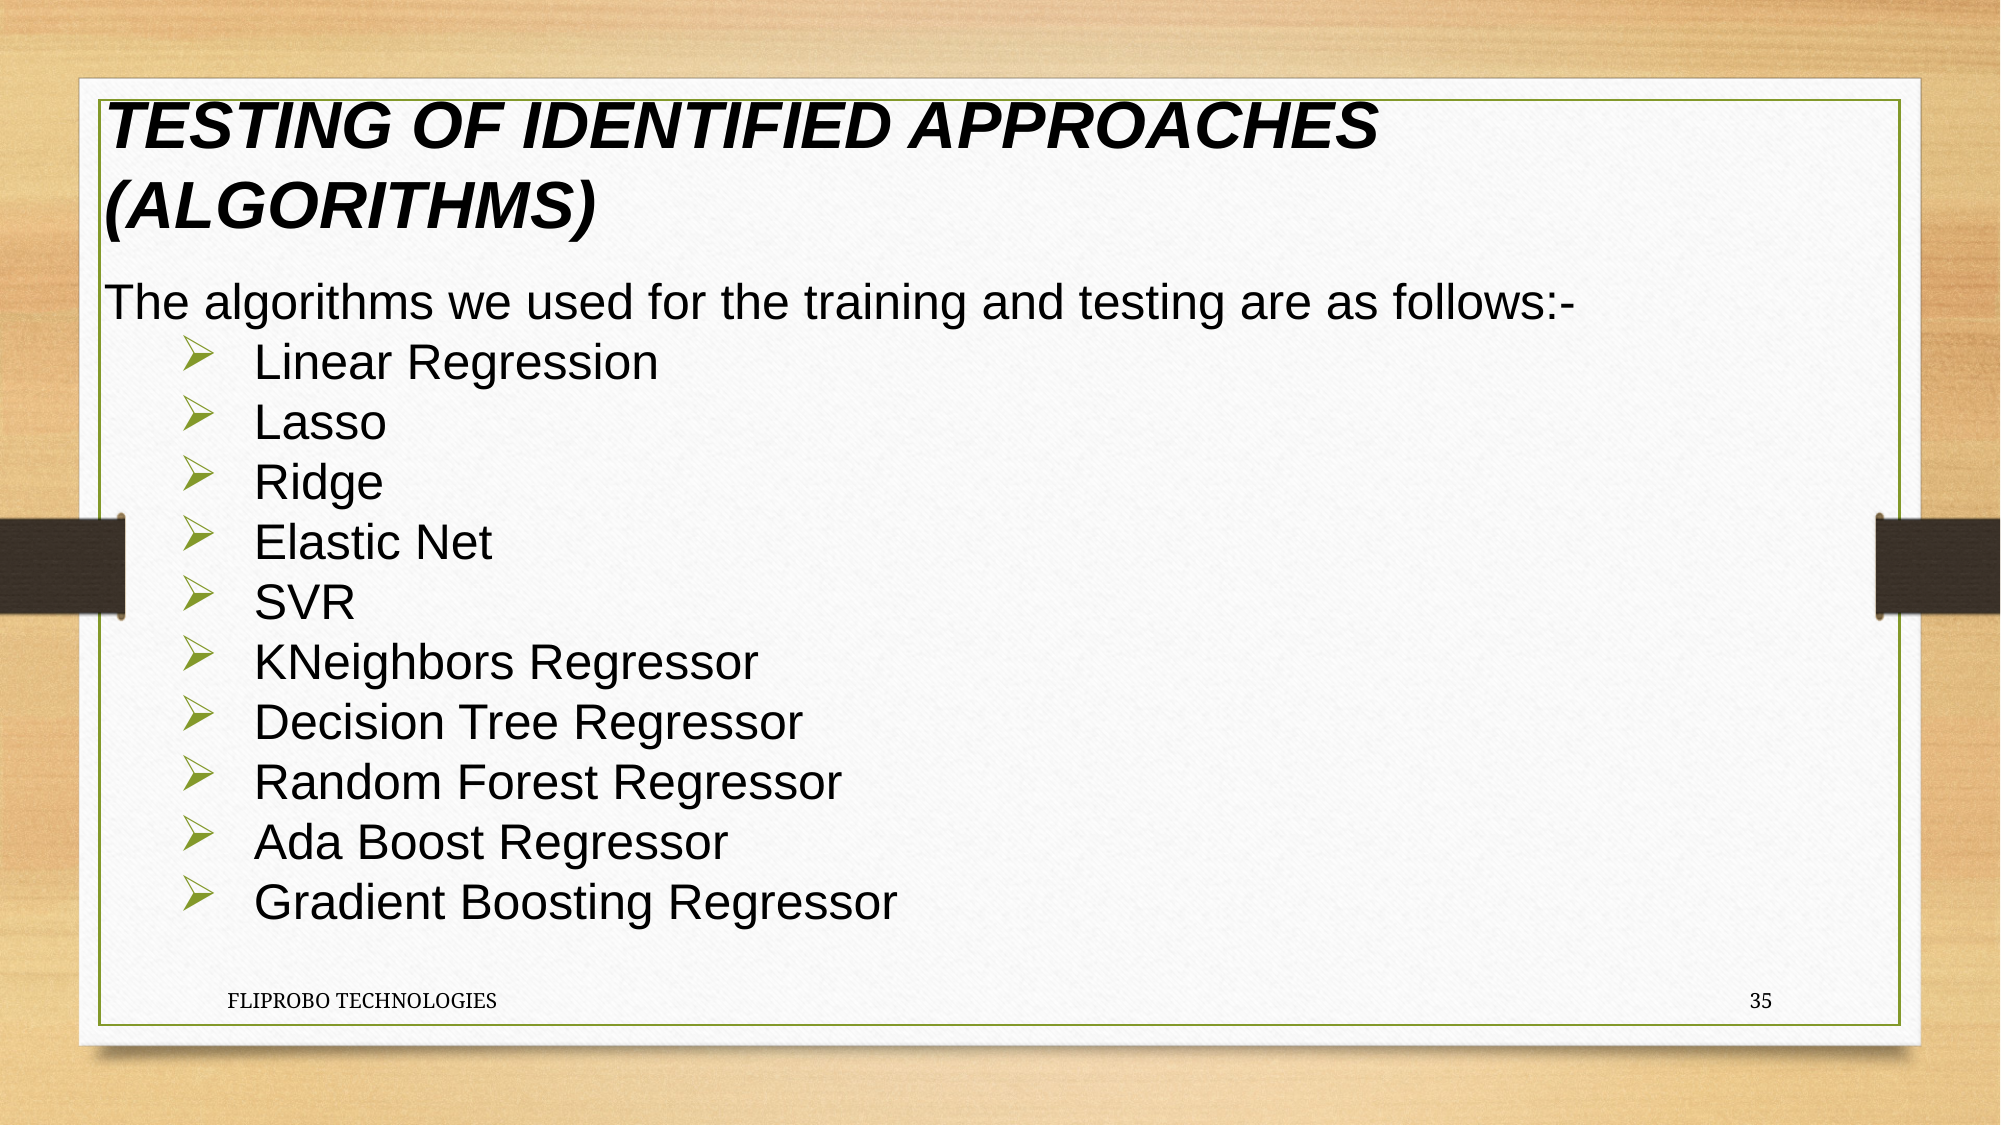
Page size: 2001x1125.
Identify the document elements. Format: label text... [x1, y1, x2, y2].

text_box TESTING OF IDENTIFIED APPROACHES (ALGORITHMS) [89, 74, 1673, 250]
footer FLIPROBO TECHNOLOGIES [212, 979, 1411, 1025]
text_box The algorithms we used for the training and testing are as follows:- Linear Regression Lasso Ridge Elastic Net SVR KNeighbors Regressor Decision Tree Regressor Random Forest Regressor Ada Boost Regressor Gradient Boosting Regressor [89, 261, 2000, 937]
slide_number 35 [1698, 979, 1788, 1025]
picture [0, 0, 2001, 1125]
